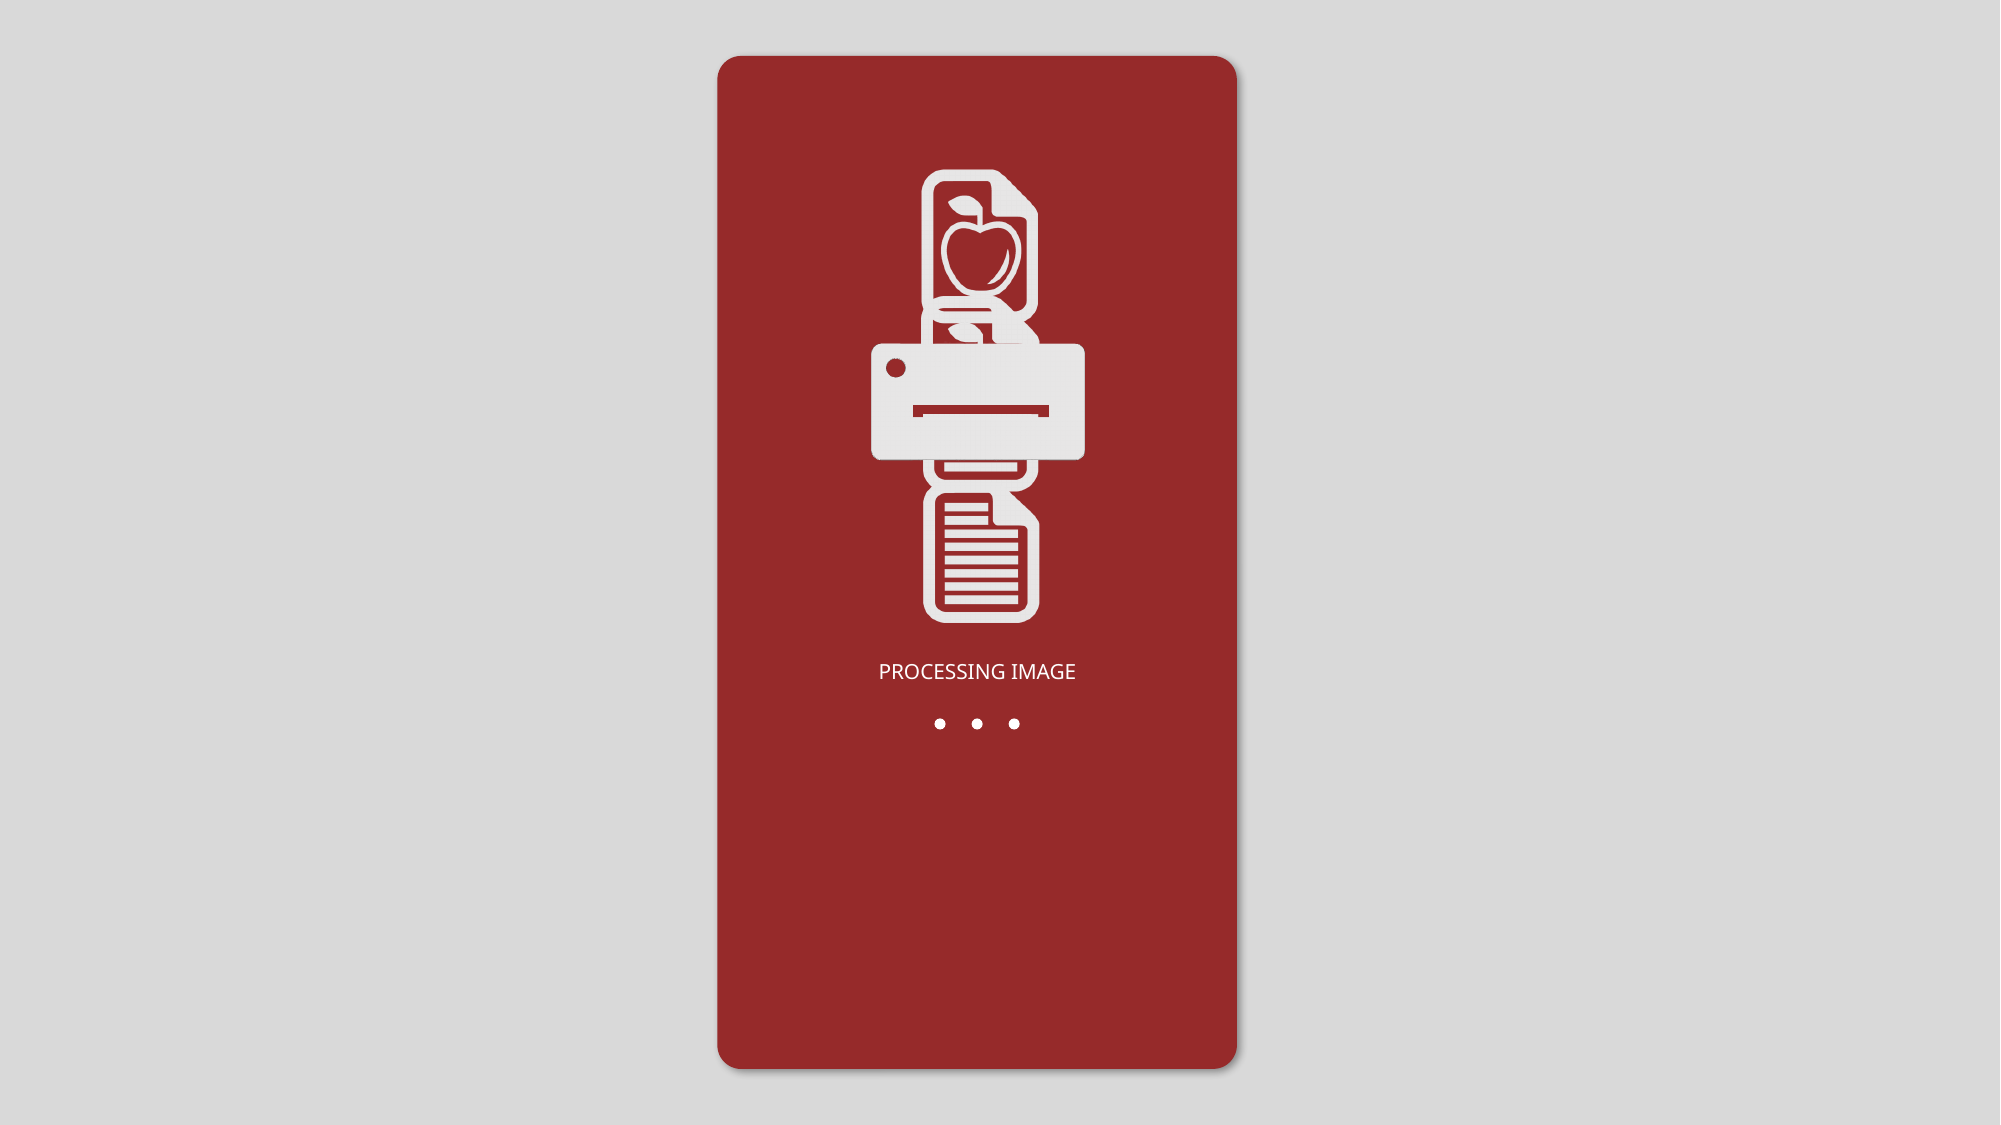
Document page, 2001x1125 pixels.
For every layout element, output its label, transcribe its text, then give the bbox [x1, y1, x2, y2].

text_box [716, 54, 1238, 1070]
text_box PROCESSING IMAGE [842, 650, 1112, 691]
text_box [933, 717, 947, 731]
text_box [970, 717, 984, 731]
picture [853, 156, 1110, 639]
text_box [1007, 717, 1021, 731]
